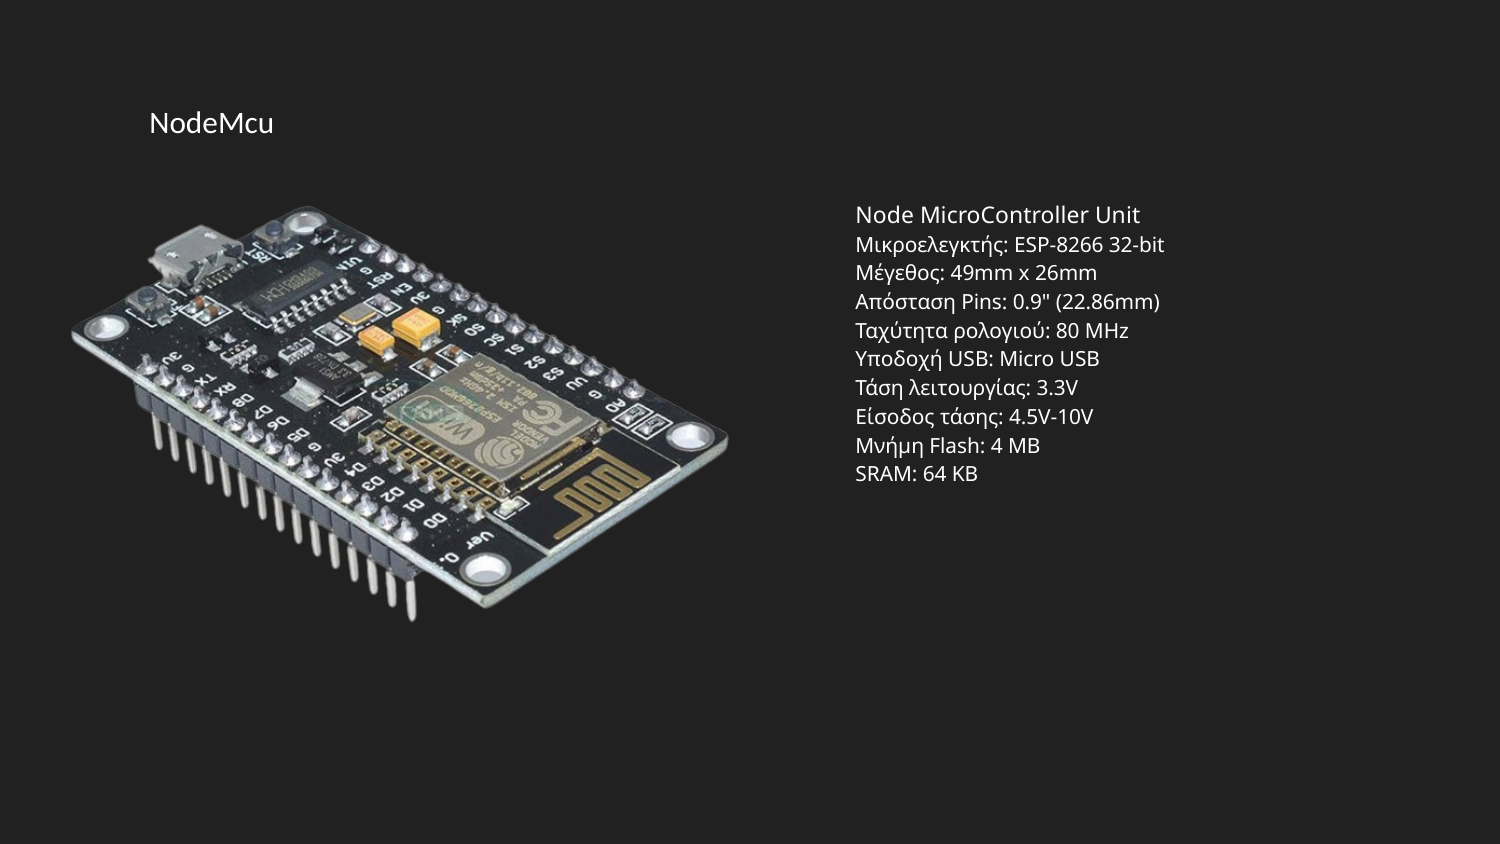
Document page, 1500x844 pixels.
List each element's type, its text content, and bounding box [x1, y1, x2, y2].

picture [68, 203, 732, 641]
text_box Node MicroController Unit Μικροελεγκτής: ESP-8266 32-bit Μέγεθος: 49mm x 26mm Απόσταση Pins: 0.9" (22.86mm) Ταχύτητα ρολογιού: 80 MHz Υποδοχή USB: Micro USB Τάση λειτουργίας: 3.3V Είσοδος τάσης: 4.5V-10V Μνήμη Flash: 4 MB SRAM: 64 KB [840, 181, 1406, 595]
text_box NodeMcu [134, 82, 530, 150]
